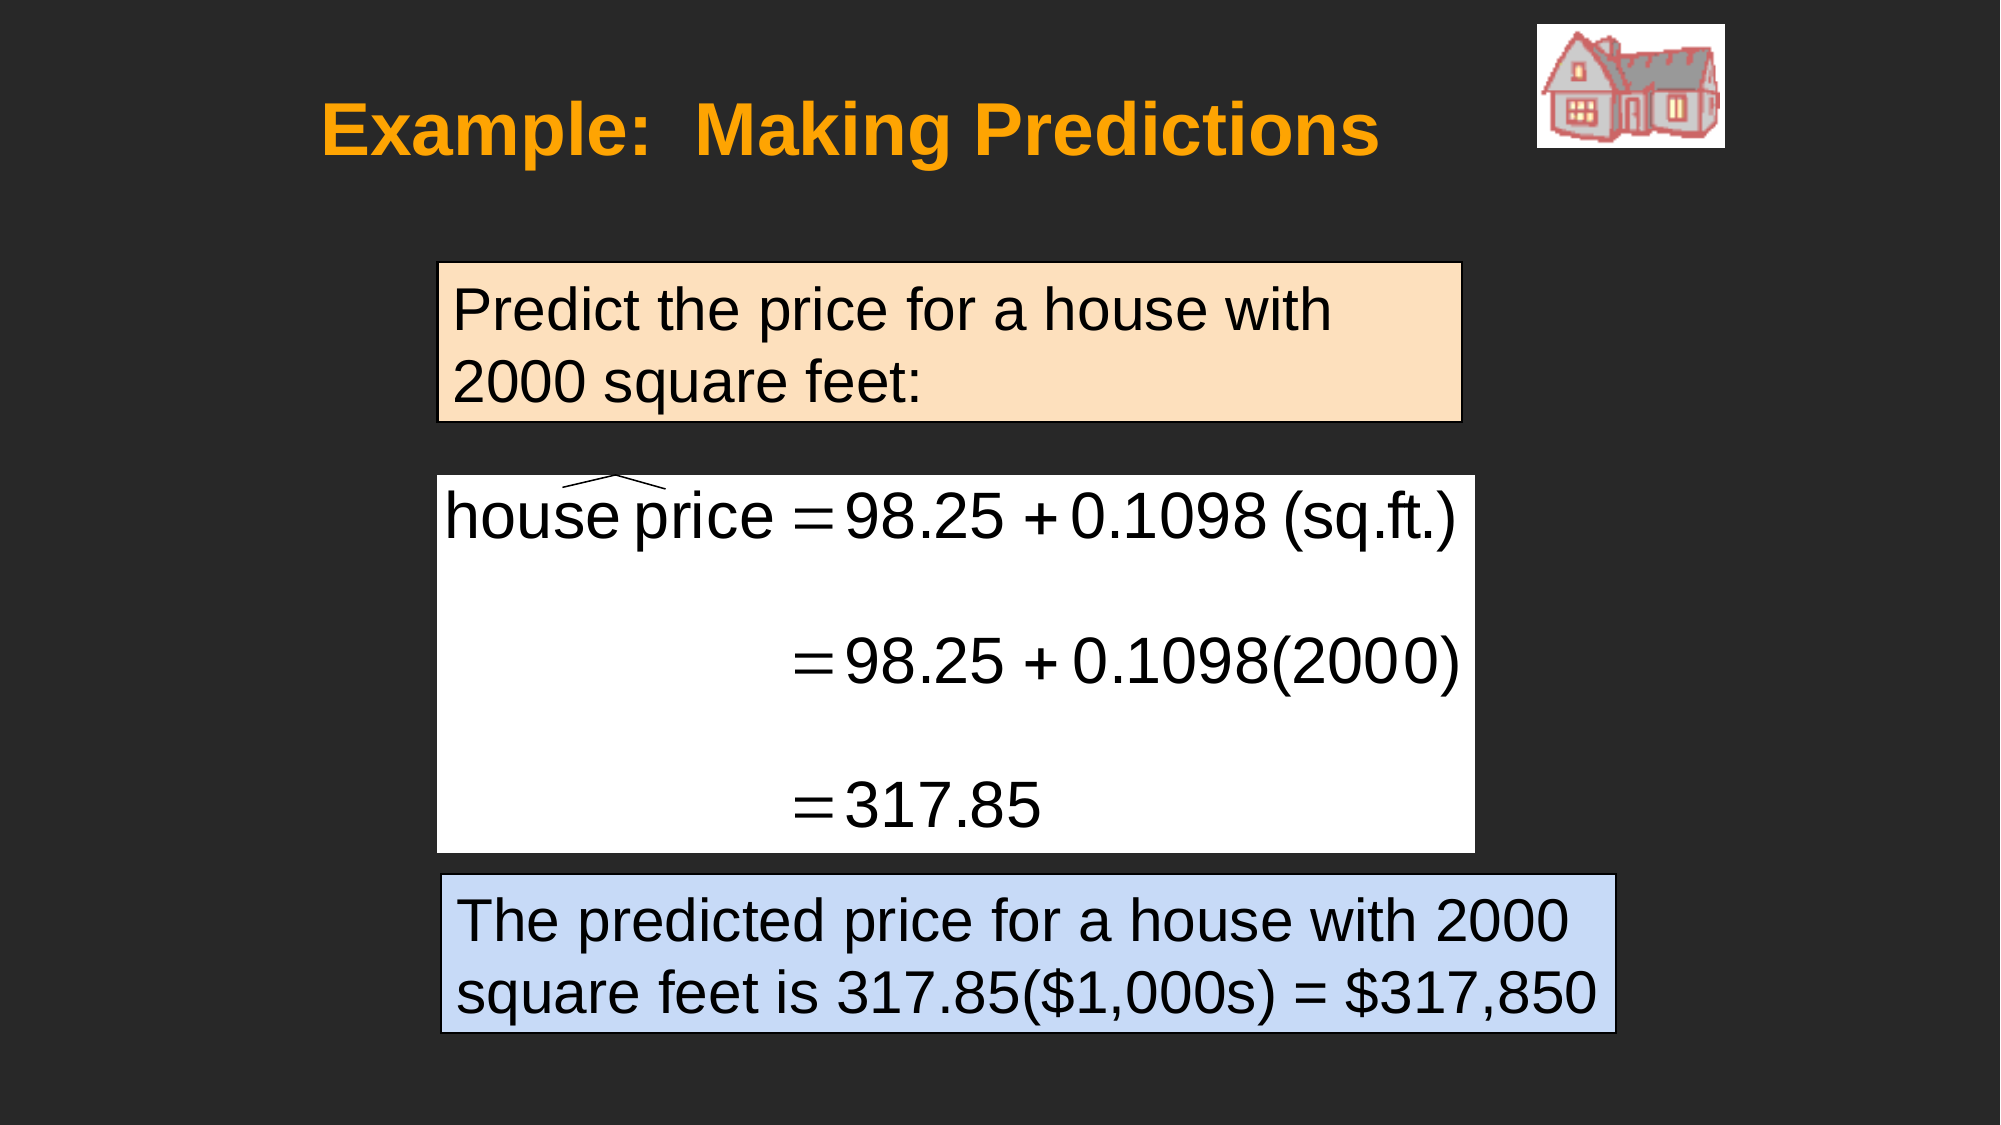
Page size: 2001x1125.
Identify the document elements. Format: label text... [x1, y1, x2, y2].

text_box The predicted price for a house with 2000 square feet is 317.85($1,000s) = $317,850 [441, 873, 1617, 1034]
picture [1537, 24, 1726, 149]
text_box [437, 474, 1476, 854]
title Example: Making Predictions [306, 14, 1607, 177]
text_box Predict the price for a house with 2000 square feet: [437, 262, 1463, 422]
